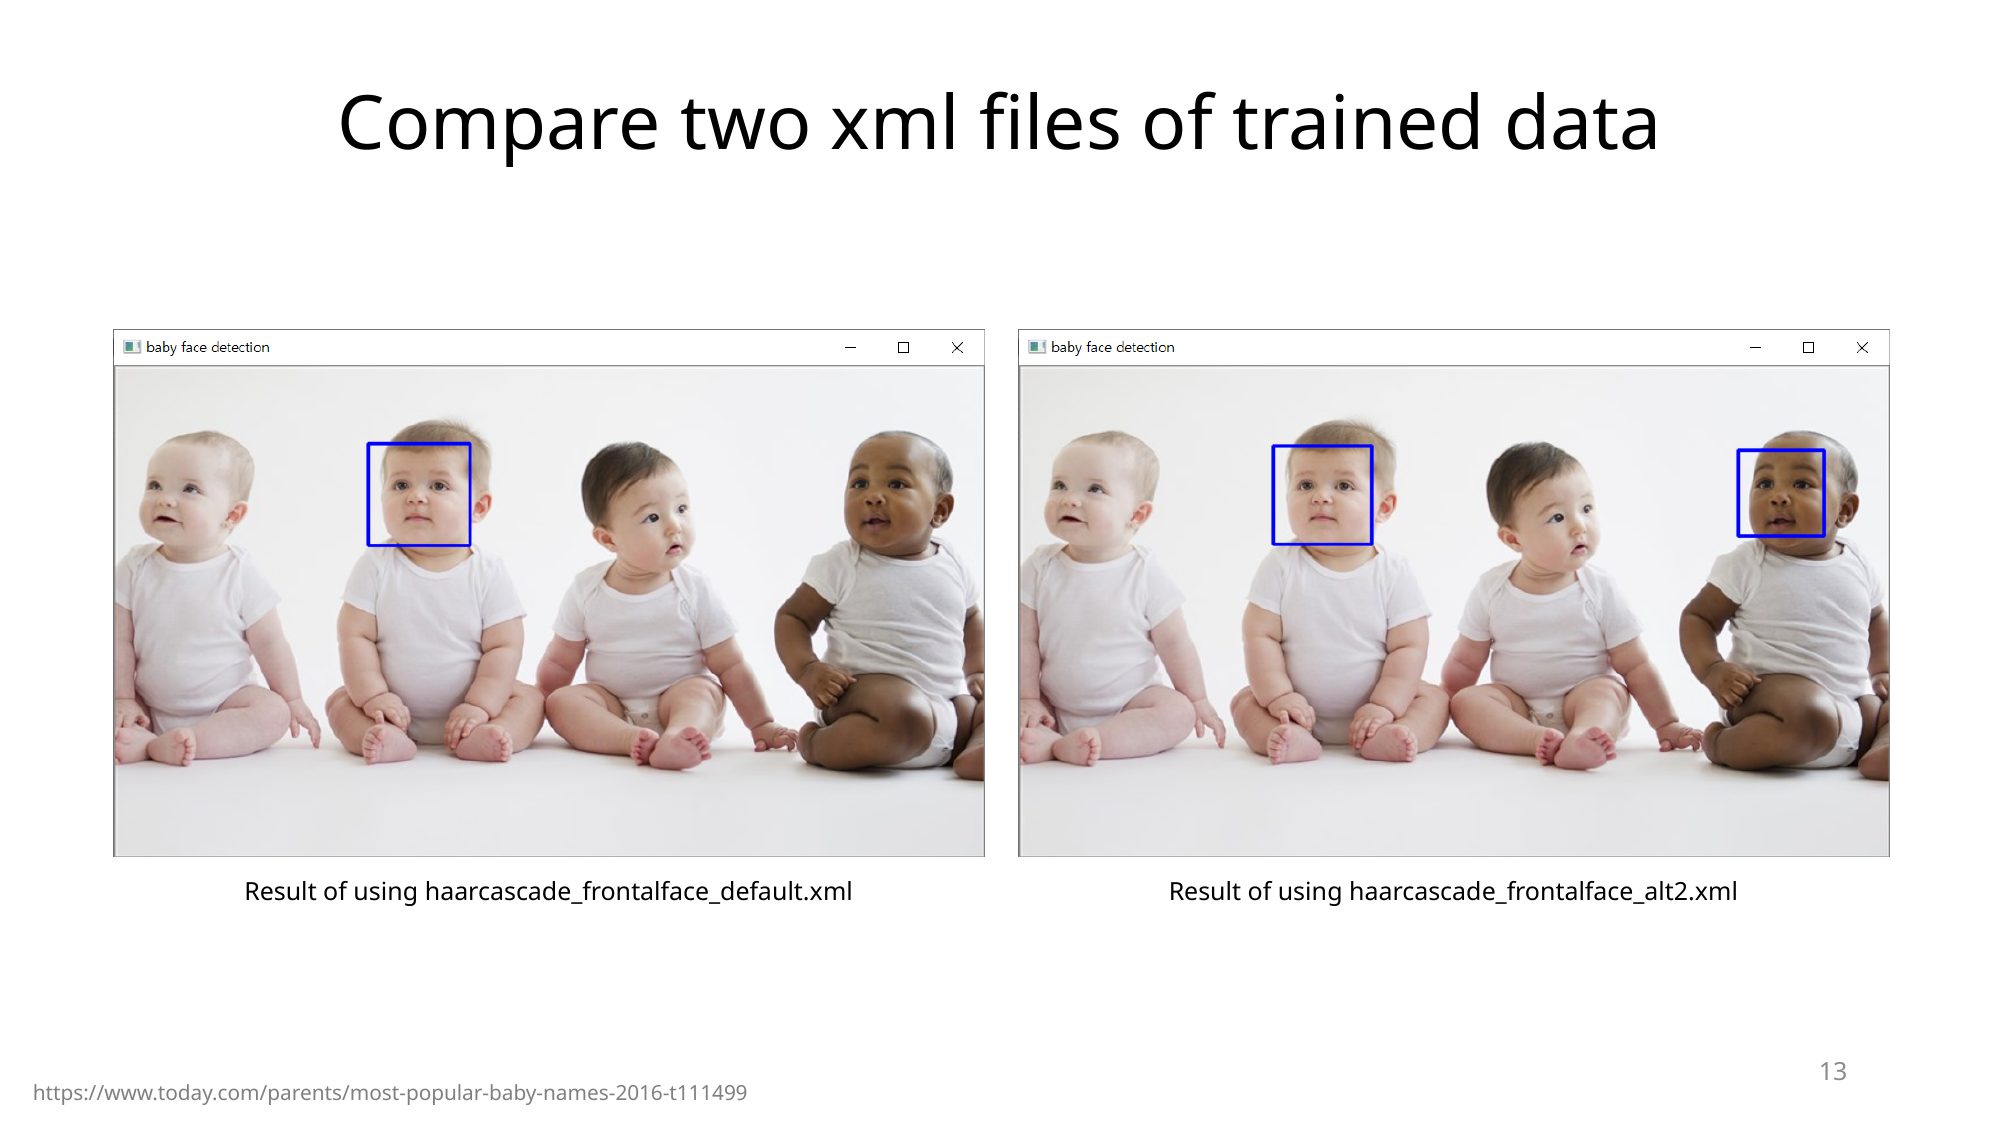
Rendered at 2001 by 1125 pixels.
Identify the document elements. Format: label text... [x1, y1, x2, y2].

text_box https://www.today.com/parents/most-popular-baby-names-2016-t111499 [18, 1072, 1019, 1113]
slide_number 13 [1412, 1042, 1863, 1103]
text_box Result of using haarcascade_frontalface_alt2.xml [1078, 867, 1830, 913]
text_box Result of using haarcascade_frontalface_default.xml [218, 867, 880, 913]
title Compare two xml files of trained data [137, 59, 1863, 191]
picture [113, 329, 985, 857]
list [1018, 329, 1890, 857]
